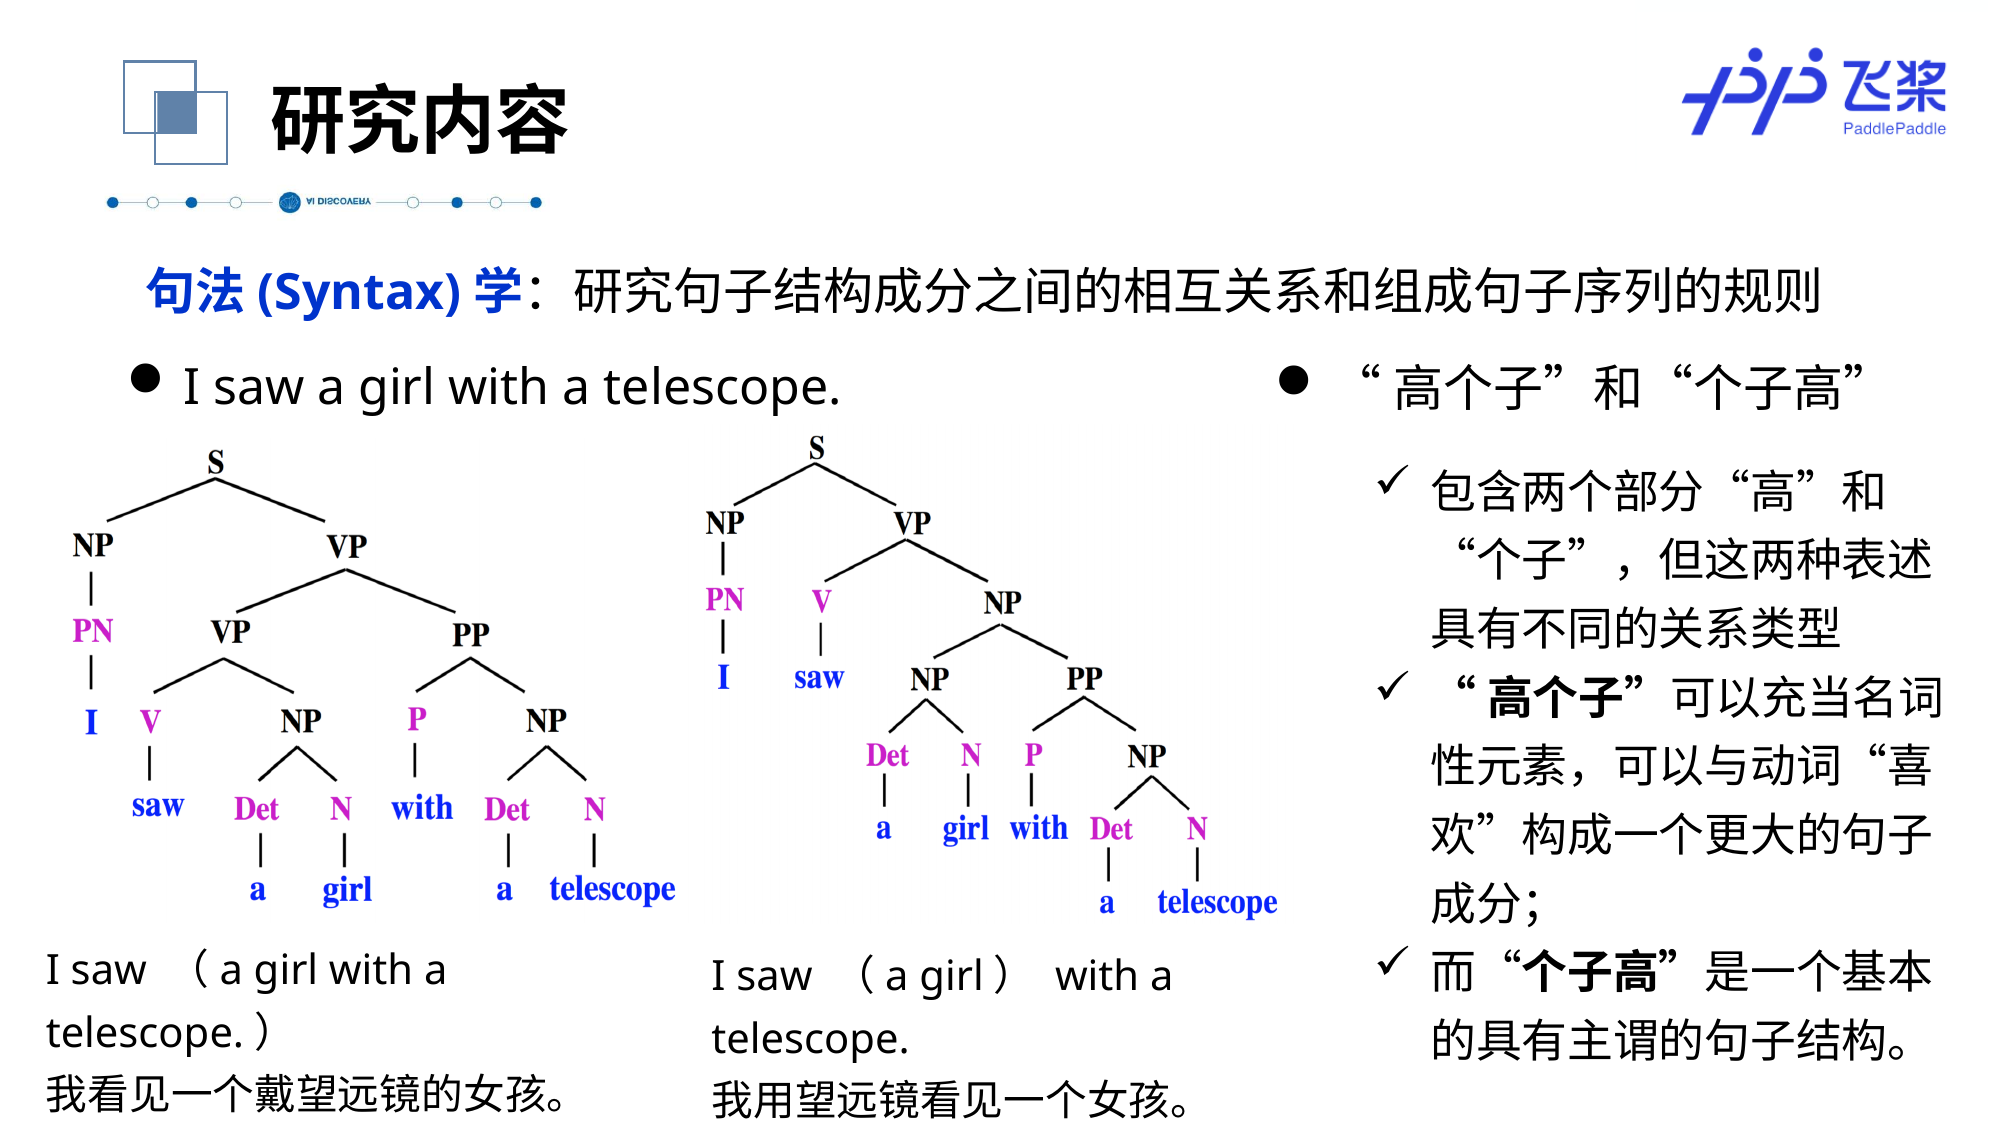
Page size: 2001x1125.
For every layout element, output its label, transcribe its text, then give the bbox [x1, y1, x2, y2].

picture [1635, 0, 1988, 173]
picture [696, 424, 1294, 924]
text_box 包含两个部分“高”和“个子”，但这两种表述具有不同的关系类型 “高个子”可以充当名词性元素，可以与动词“喜欢”构成一个更大的句子成分； 而“个子高”是一个基本的具有主谓的句子结构。 [1359, 441, 1994, 1075]
picture [95, 180, 550, 229]
text_box I saw a girl with a telescope. [112, 332, 994, 422]
text_box “高个子”和“个子高” [1260, 334, 1942, 424]
text_box 研究内容 [255, 65, 619, 171]
text_box I saw （a girl with a telescope.） 我看见一个戴望远镜的女孩。 [31, 922, 719, 1125]
picture [62, 438, 689, 923]
text_box 句法(Syntax)学：研究句子结构成分之间的相互关系和组成句子序列的规则 [131, 222, 1916, 327]
text_box I saw （a girl） with a telescope. 我用望远镜看见一个女孩。 [696, 929, 1359, 1125]
